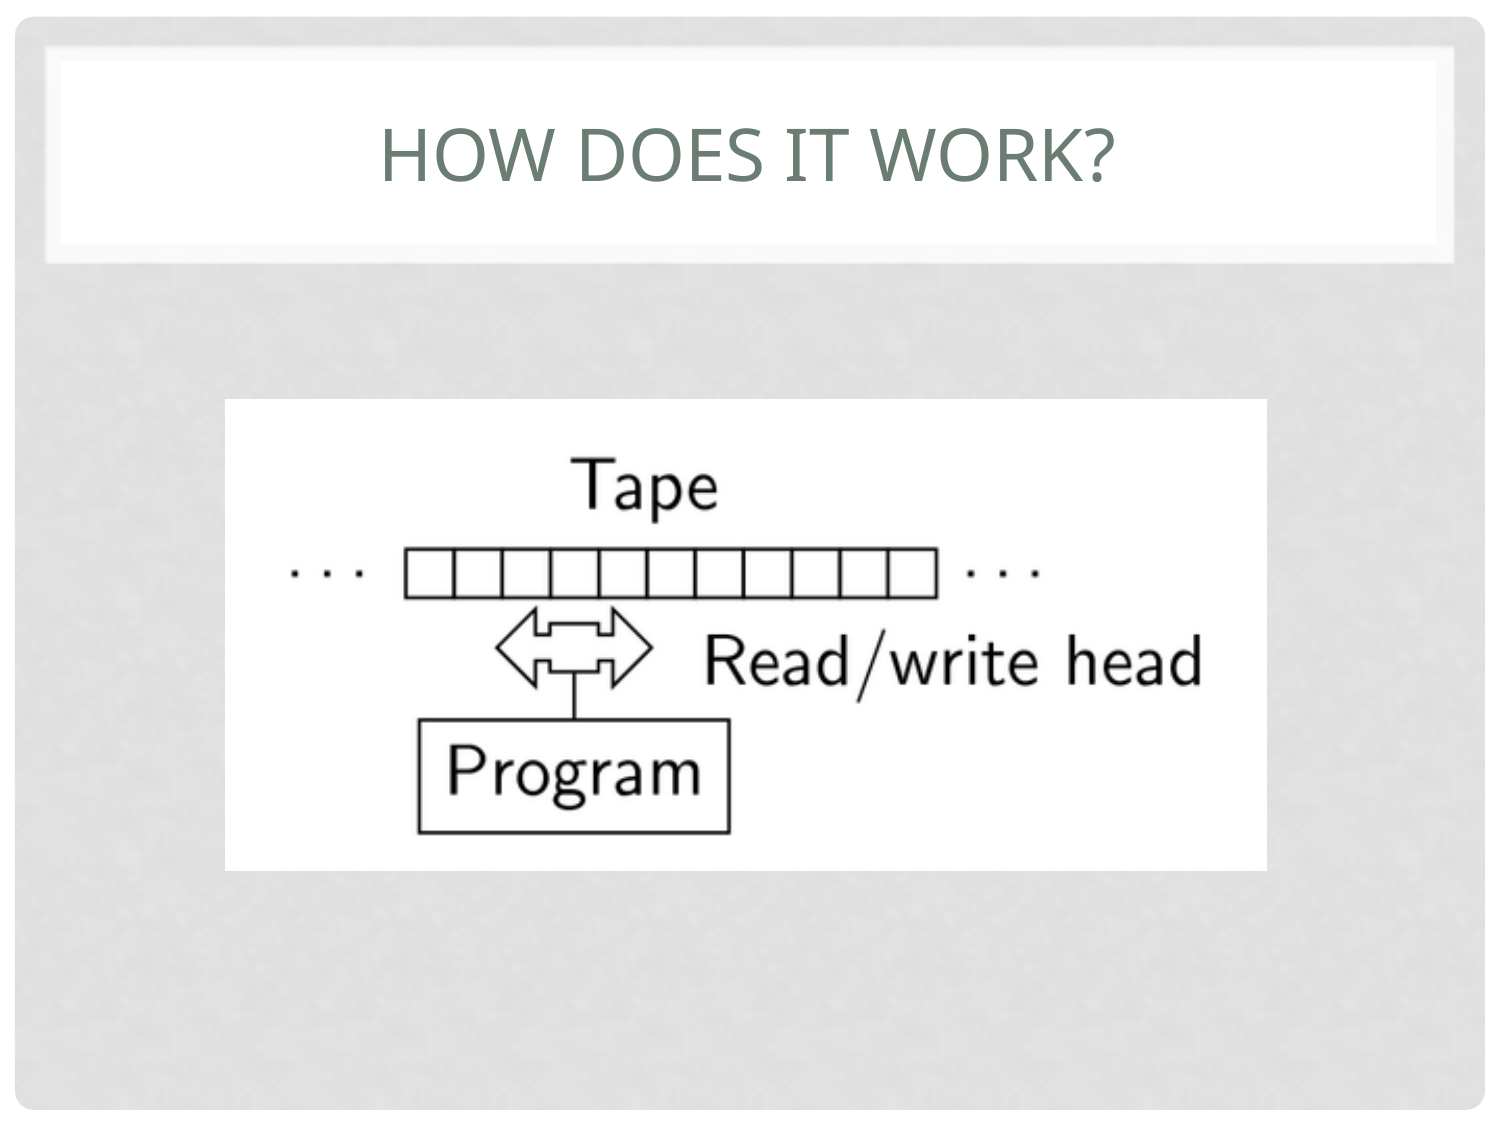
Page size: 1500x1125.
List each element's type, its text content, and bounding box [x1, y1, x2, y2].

title How does it work? [69, 66, 1425, 238]
picture [224, 399, 1267, 872]
